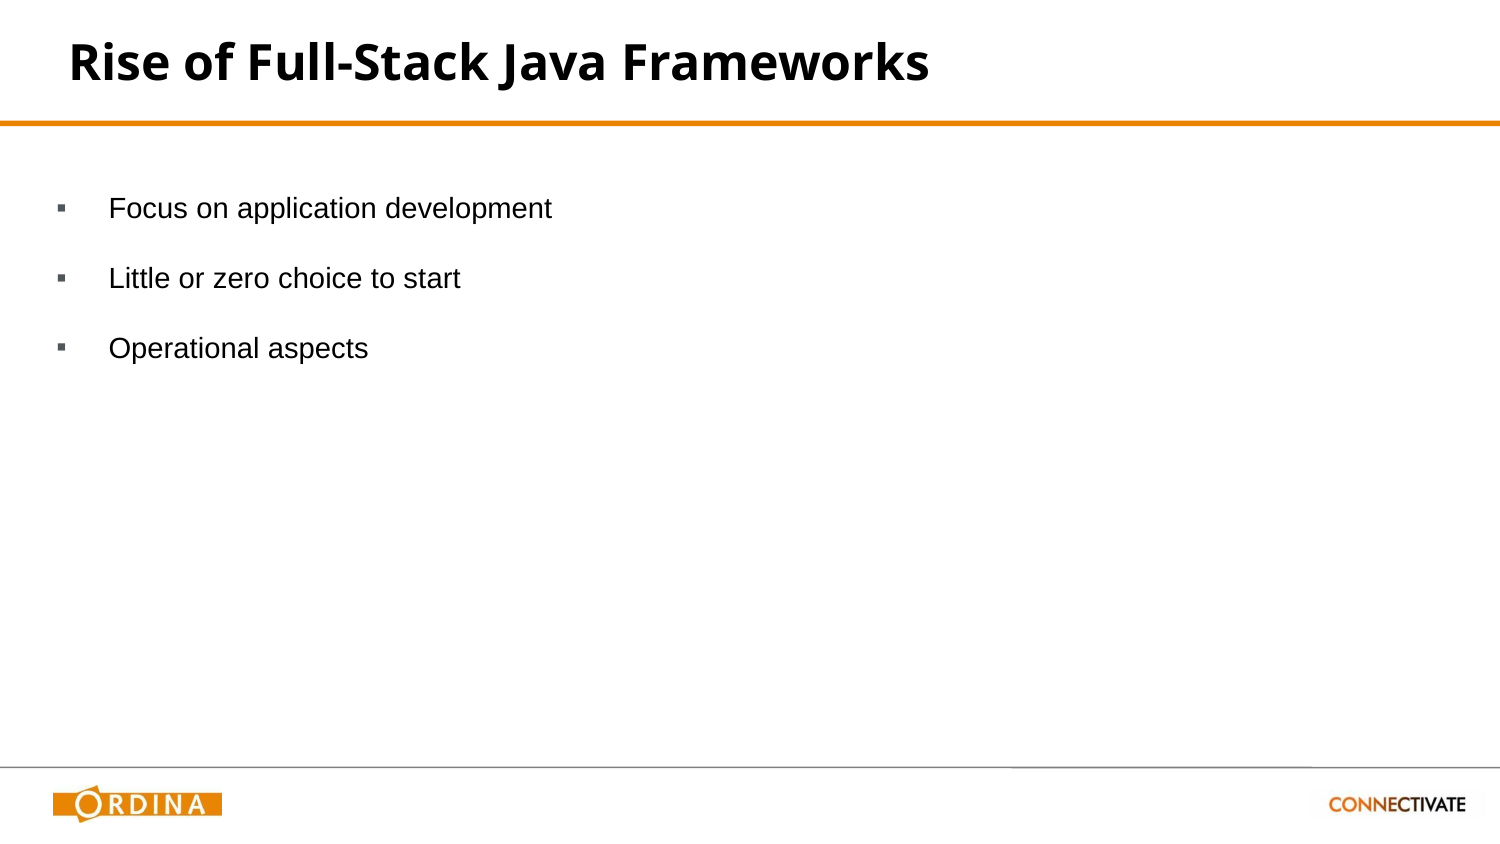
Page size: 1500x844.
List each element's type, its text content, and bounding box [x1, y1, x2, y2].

title Rise of Full-Stack Java Frameworks [53, 0, 1459, 121]
picture [1310, 790, 1486, 819]
list Focus on application development Little or zero choice to start Operational aspects [18, 139, 1460, 750]
picture [53, 785, 222, 823]
